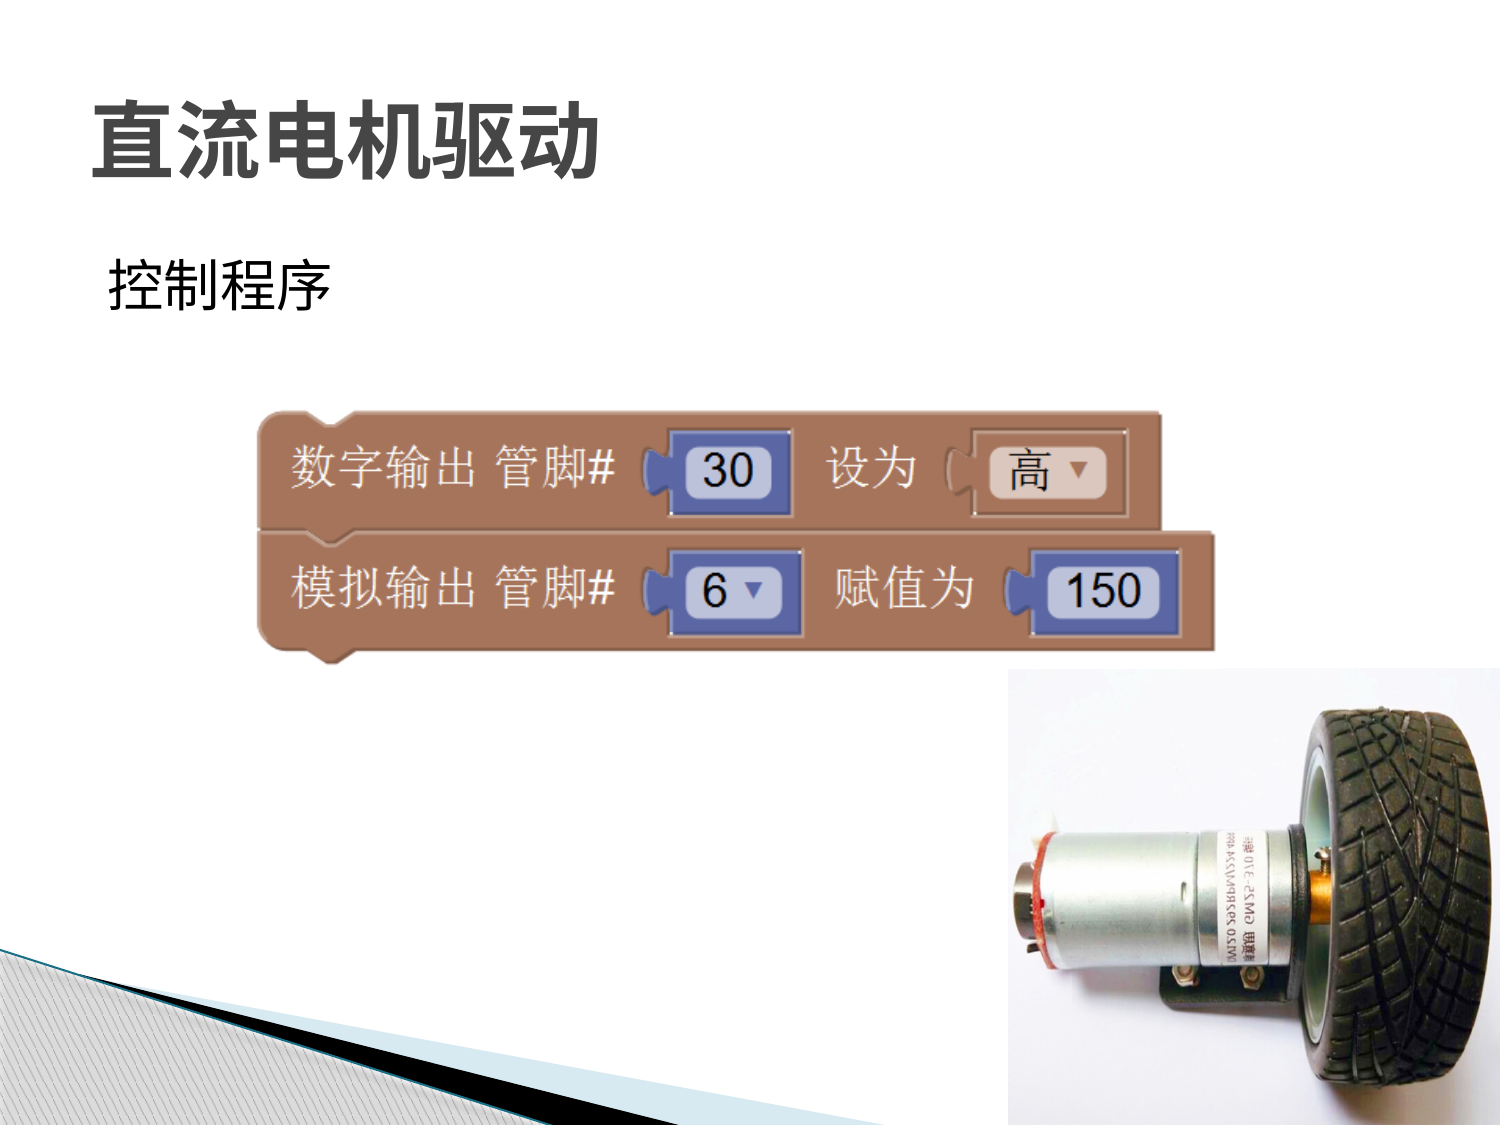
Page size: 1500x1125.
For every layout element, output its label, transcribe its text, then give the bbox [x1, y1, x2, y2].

list 控制程序 [75, 243, 1425, 986]
picture [253, 404, 1500, 1125]
title 直流电机驱动 [75, 45, 1425, 233]
